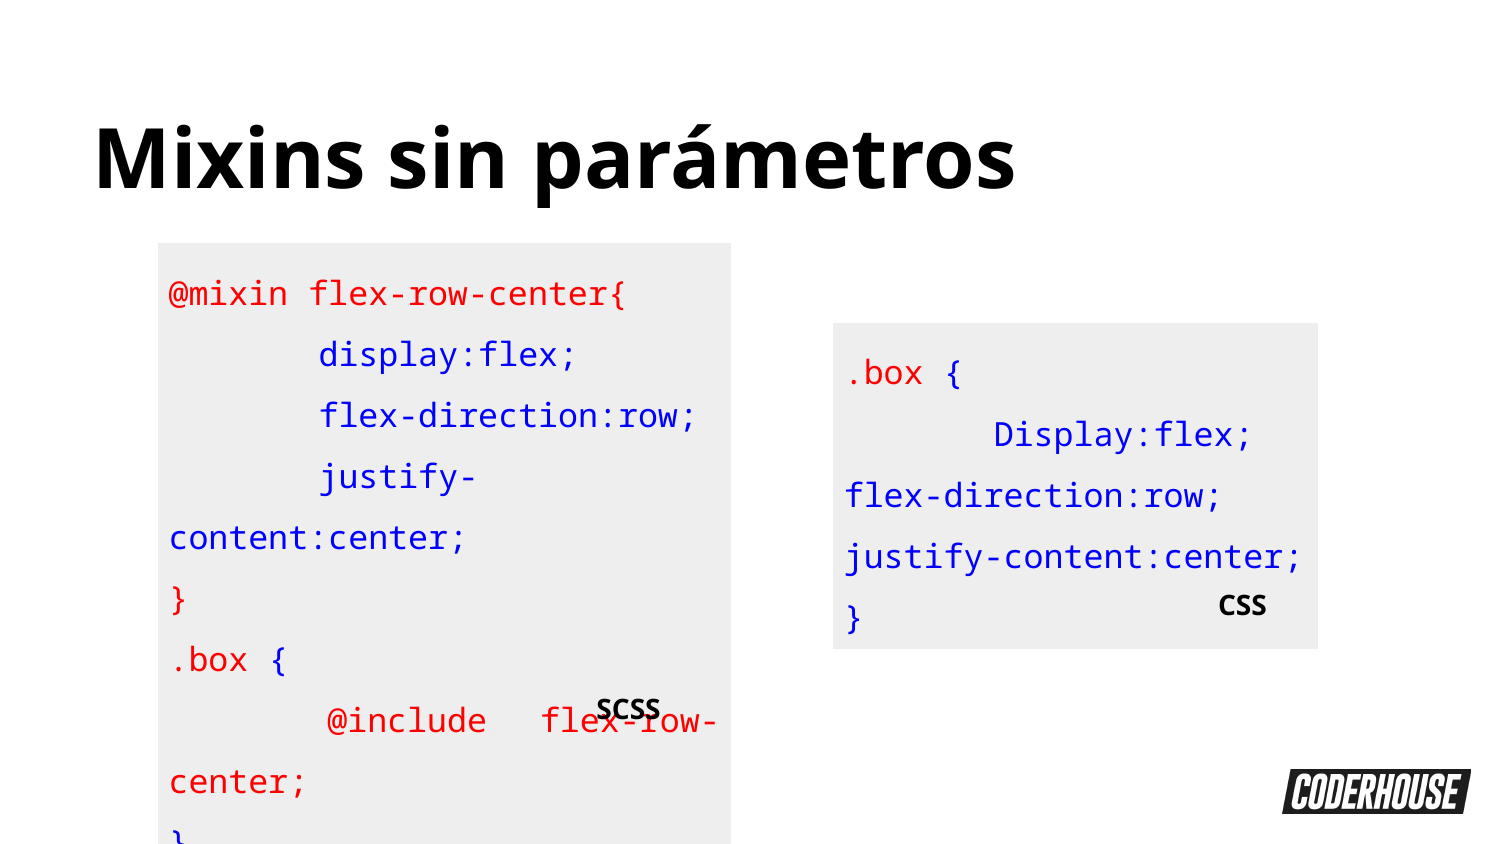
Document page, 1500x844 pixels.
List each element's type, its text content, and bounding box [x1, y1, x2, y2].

table_header .box { Display:flex; flex-direction:row; justify-content:center; } [833, 323, 1318, 649]
text_box SCSS [581, 671, 723, 754]
text_box CSS [1203, 567, 1318, 649]
picture [1281, 769, 1471, 814]
text_box Mixins sin parámetros [77, 101, 1500, 222]
table_header @mixin flex-row-center{ display:flex; flex-direction:row; justify-content:center; } .box { @include flex-row-center; } [158, 243, 731, 844]
